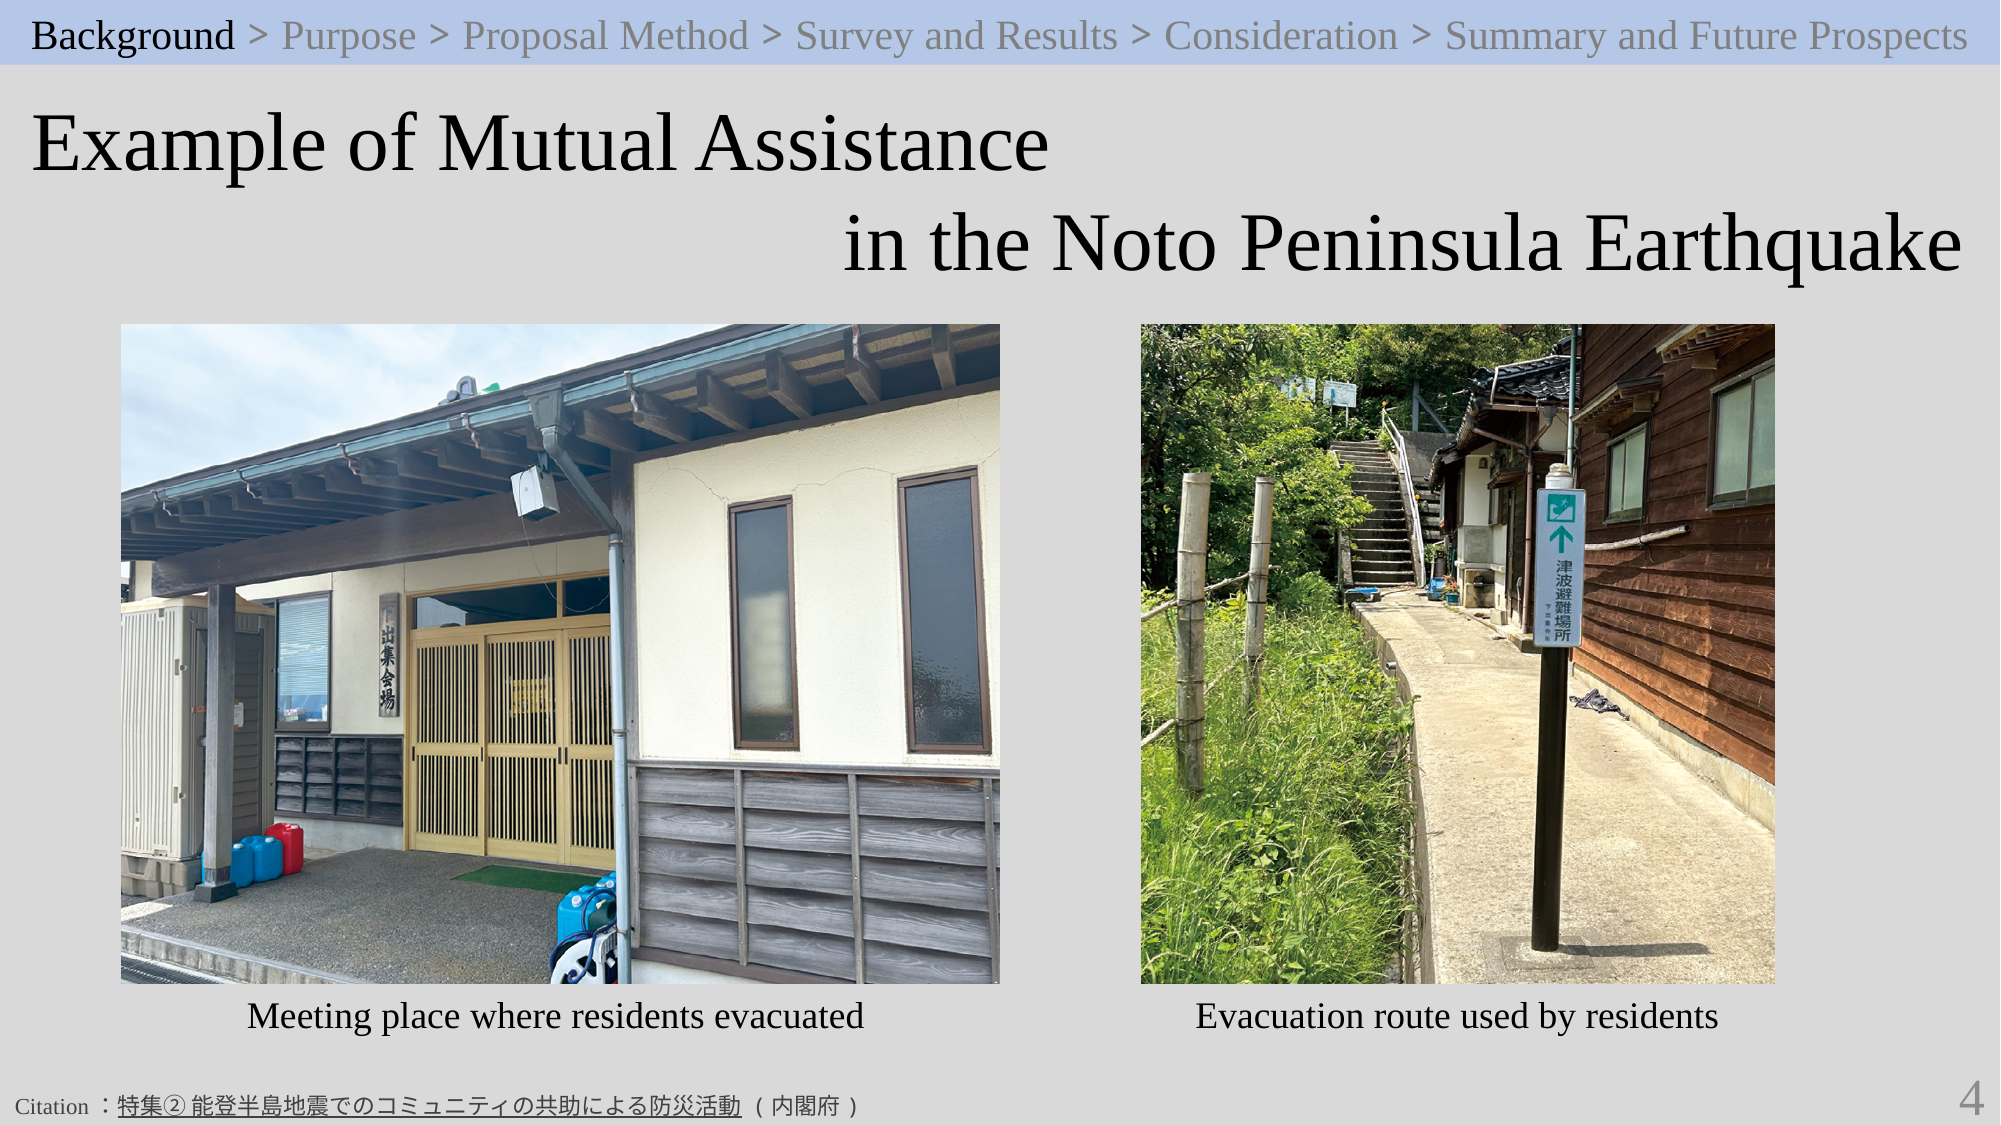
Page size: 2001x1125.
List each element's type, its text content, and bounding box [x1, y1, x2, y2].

text_box Evacuation route used by residents [1180, 984, 1736, 1044]
text_box Background > Purpose > Proposal Method > Survey and Results > Consideration > Summary and Future Prospects [0, 0, 2000, 65]
text_box Example of Mutual Assistance in the Noto Peninsula Earthquake [16, 79, 2000, 295]
slide_number 4 [1550, 1065, 2000, 1125]
text_box Citation：特集② 能登半島地震でのコミュニティの共助による防災活動 (内閣府) [0, 1083, 899, 1125]
text_box Meeting place where residents evacuated [232, 984, 890, 1044]
picture [1141, 324, 1775, 984]
picture [121, 324, 1000, 984]
